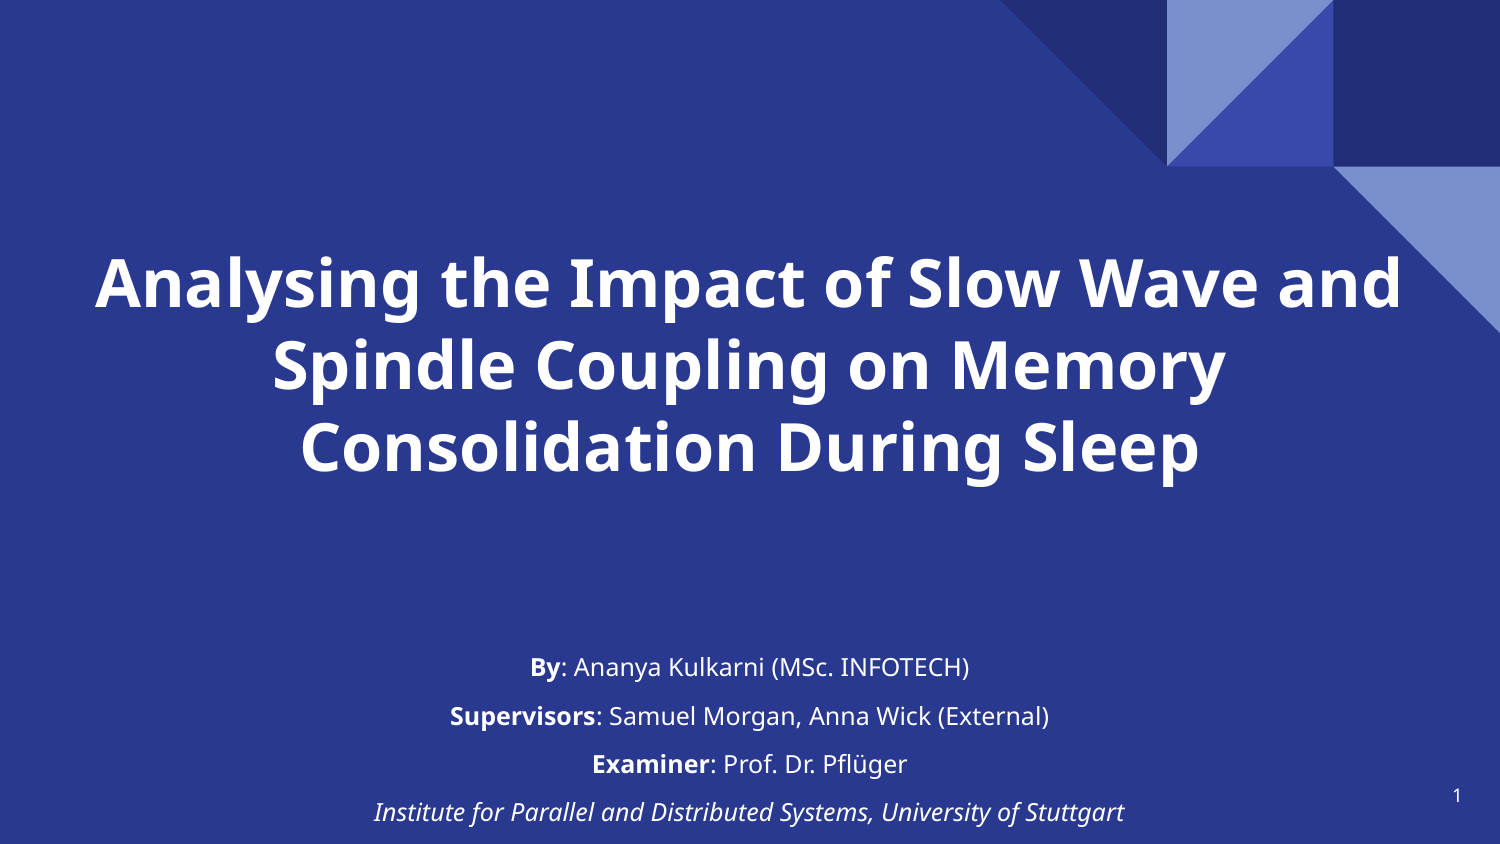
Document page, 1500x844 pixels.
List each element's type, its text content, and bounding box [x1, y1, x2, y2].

title Analysing the Impact of Slow Wave and Spindle Coupling on Memory Consolidation During Sleep [51, 169, 1449, 503]
list By: Ananya Kulkarni (MSc. INFOTECH) Supervisors: Samuel Morgan, Anna Wick (External) Examiner: Prof. Dr. Pflüger Institute for Parallel and Distributed Systems, University of Stuttgart [51, 633, 1449, 844]
slide_number 1 [1387, 762, 1478, 828]
